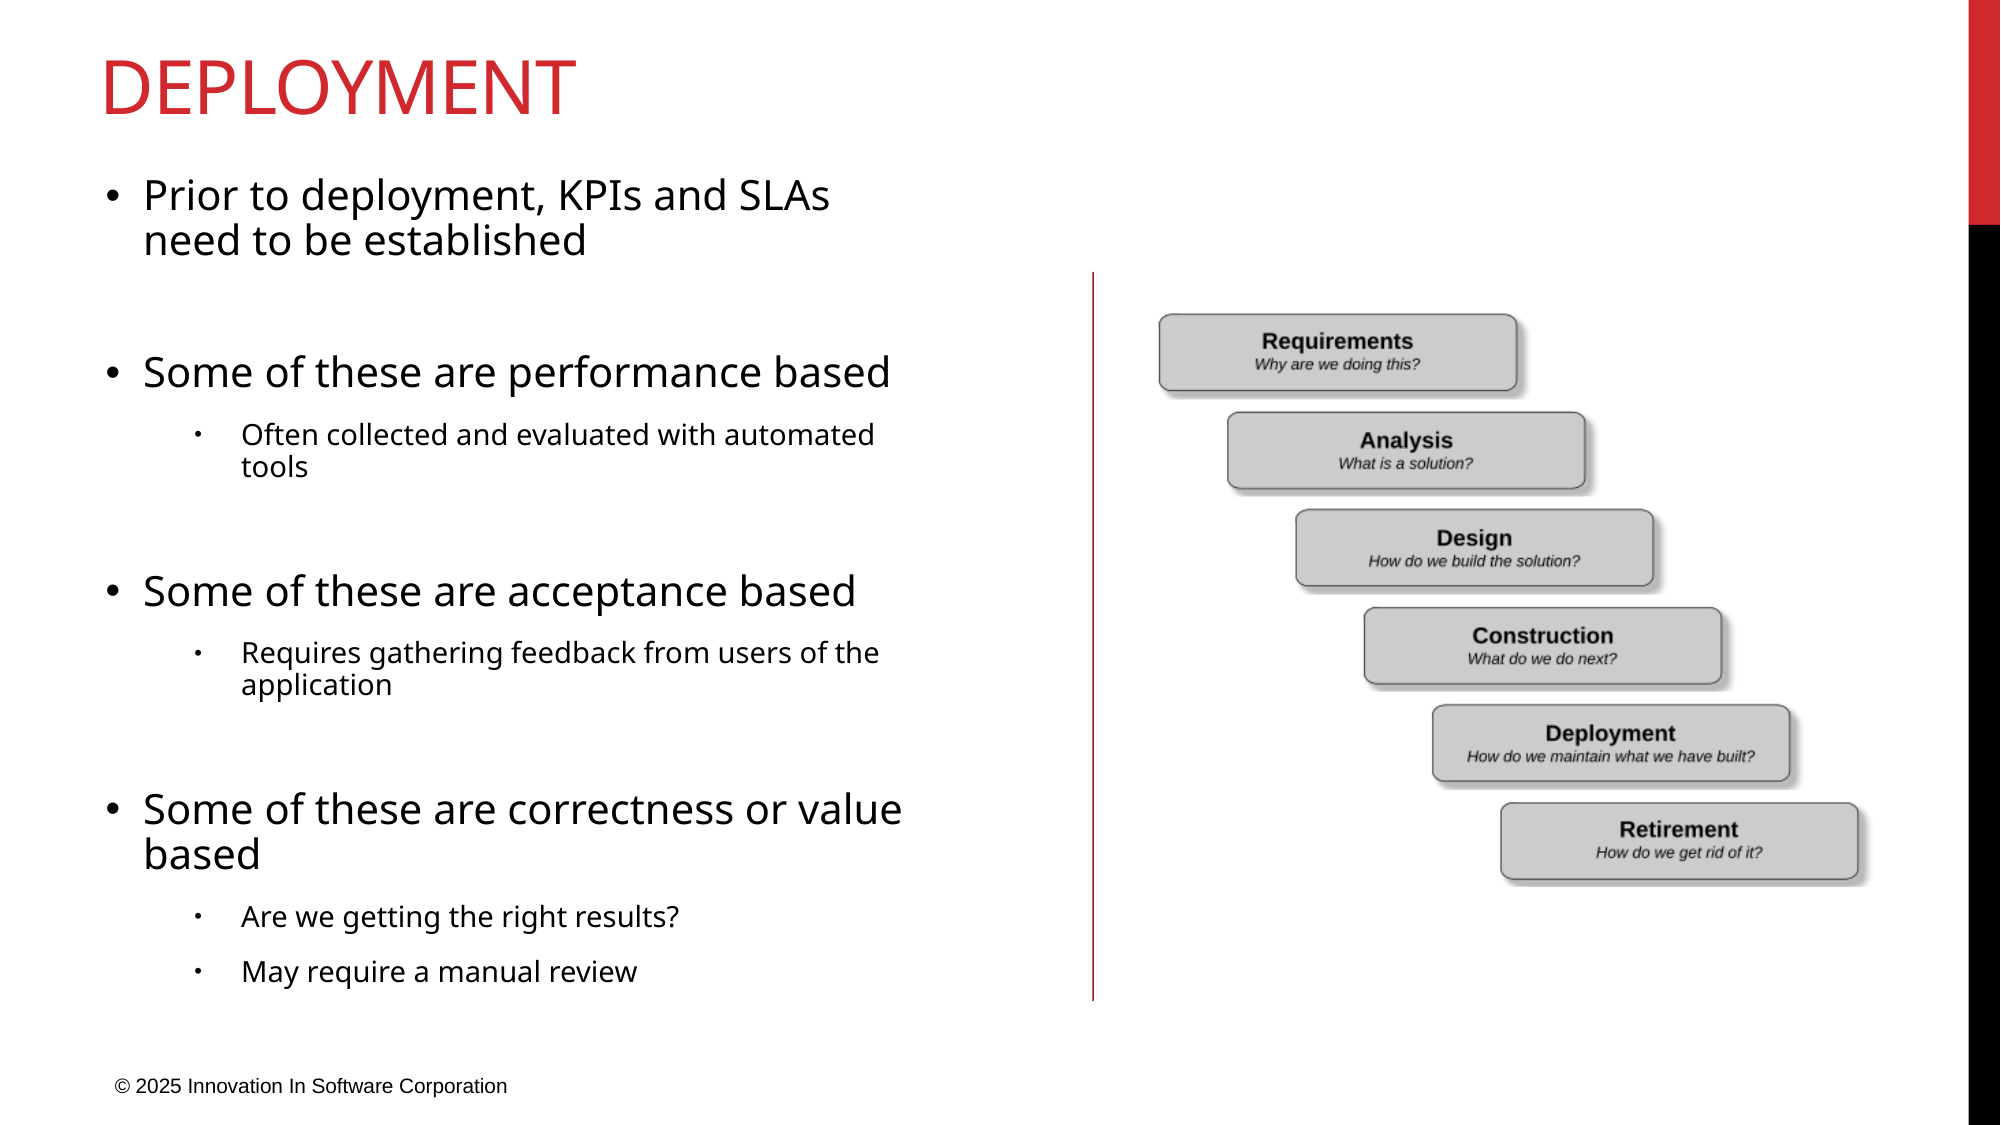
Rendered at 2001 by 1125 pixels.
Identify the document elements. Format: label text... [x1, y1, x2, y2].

picture [1107, 288, 1916, 913]
footer © 2025 Innovation In Software Corporation [99, 1065, 850, 1112]
list Prior to deployment, KPIs and SLAs need to be established Some of these are performance based Often collected and evaluated with automated tools Some of these are acceptance based Requires gathering feedback from users of the application Some of these are correctness or value based Are we getting the right results? May require a manual review [105, 174, 919, 1004]
title deployment [99, 25, 1415, 145]
